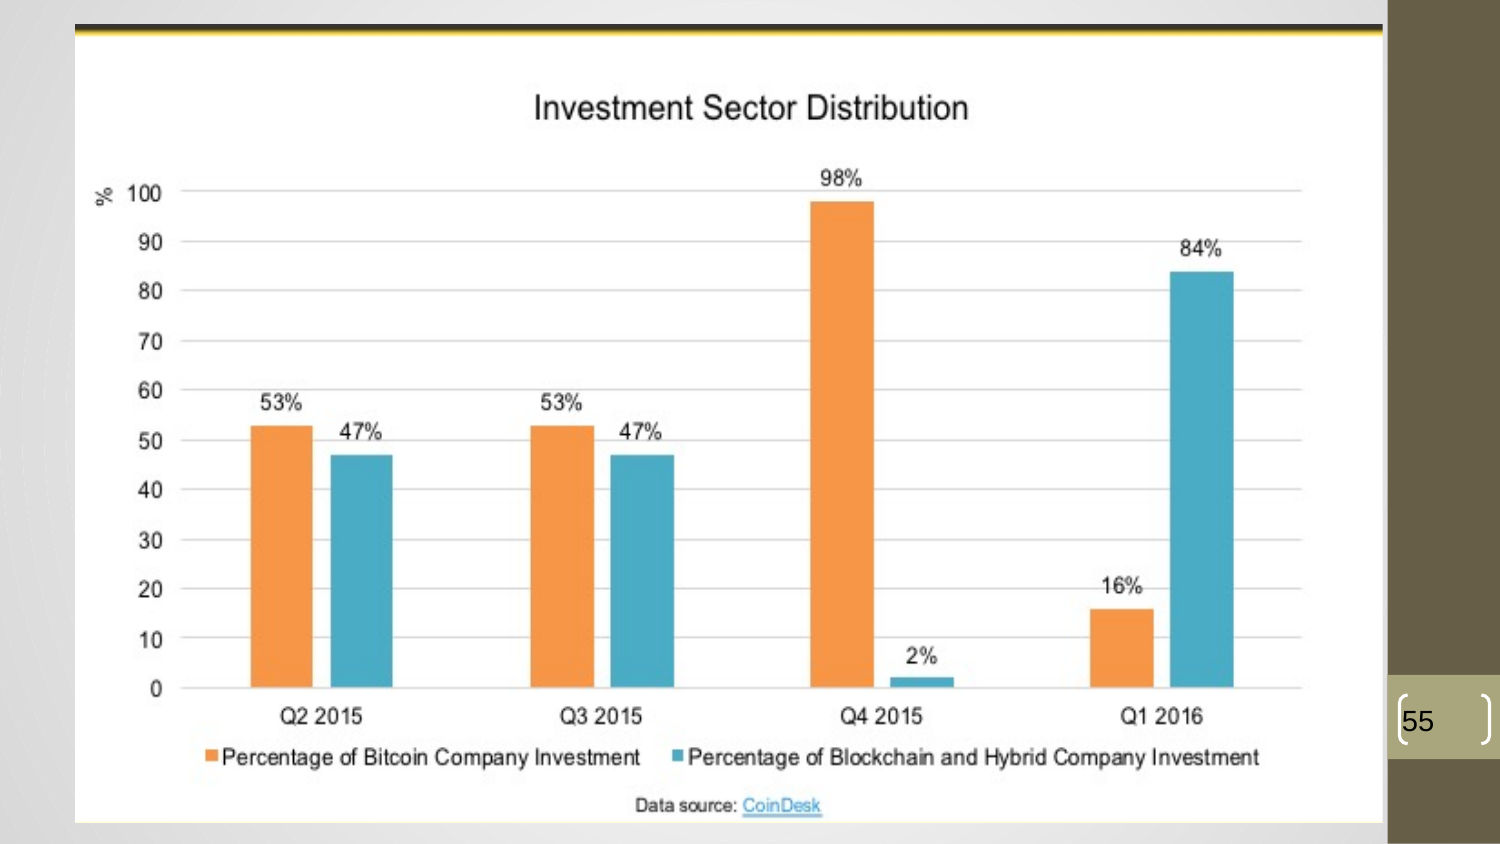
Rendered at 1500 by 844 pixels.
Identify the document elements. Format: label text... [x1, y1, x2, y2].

picture [74, 24, 1383, 823]
slide_number ‹#› [1397, 693, 1492, 746]
